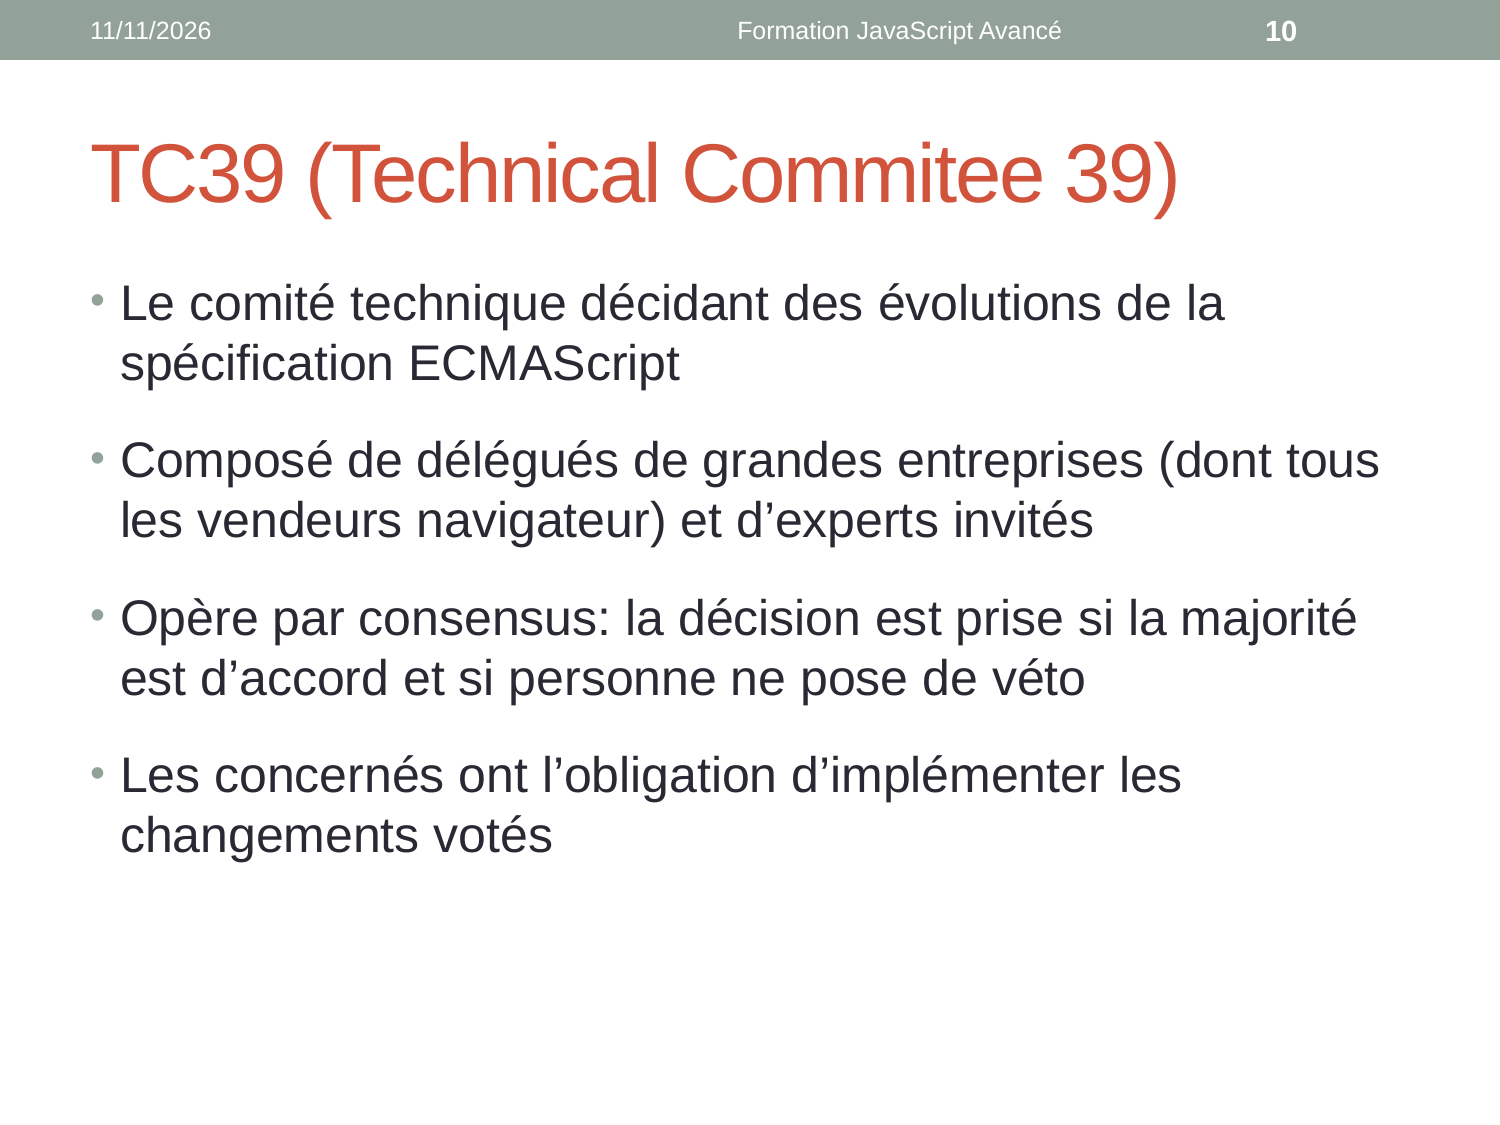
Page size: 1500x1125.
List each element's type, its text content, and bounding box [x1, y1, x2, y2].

footer Formation JavaScript Avancé [562, 3, 1238, 57]
list Le comité technique décidant des évolutions de la spécification ECMAScript Composé de délégués de grandes entreprises (dont tous les vendeurs navigateur) et d’experts invités Opère par consensus: la décision est prise si la majorité est d’accord et si personne ne pose de véto Les concernés ont l’obligation d’implémenter les changements votés [75, 262, 1425, 1063]
slide_number 10 [1250, 3, 1425, 57]
title TC39 (Technical Commitee 39) [75, 87, 1425, 250]
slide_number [75, 3, 550, 57]
